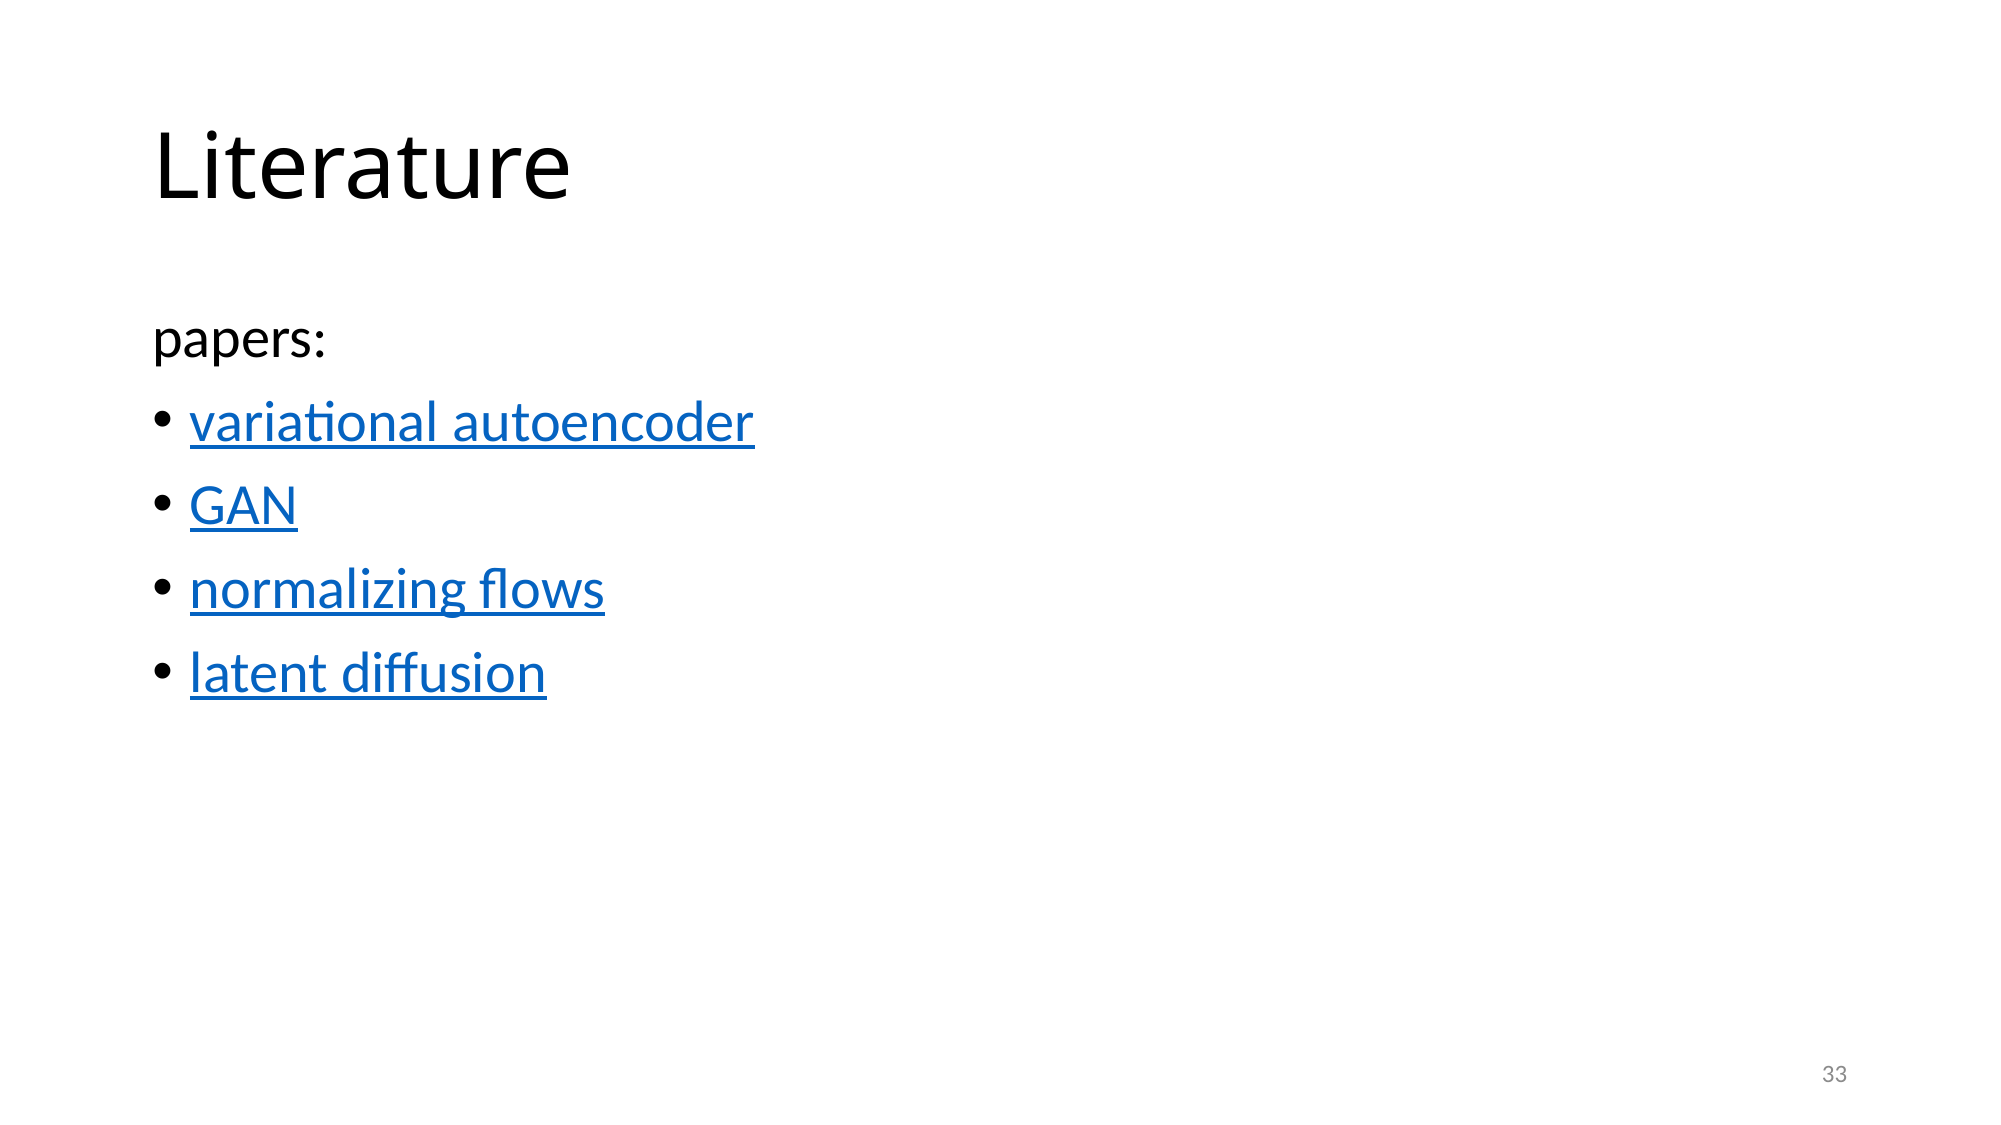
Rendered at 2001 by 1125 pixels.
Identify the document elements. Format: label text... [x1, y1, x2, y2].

list papers: variational autoencoder GAN normalizing flows latent diffusion [137, 299, 1863, 1014]
slide_number 33 [1412, 1042, 1863, 1103]
title Literature [137, 59, 1863, 278]
